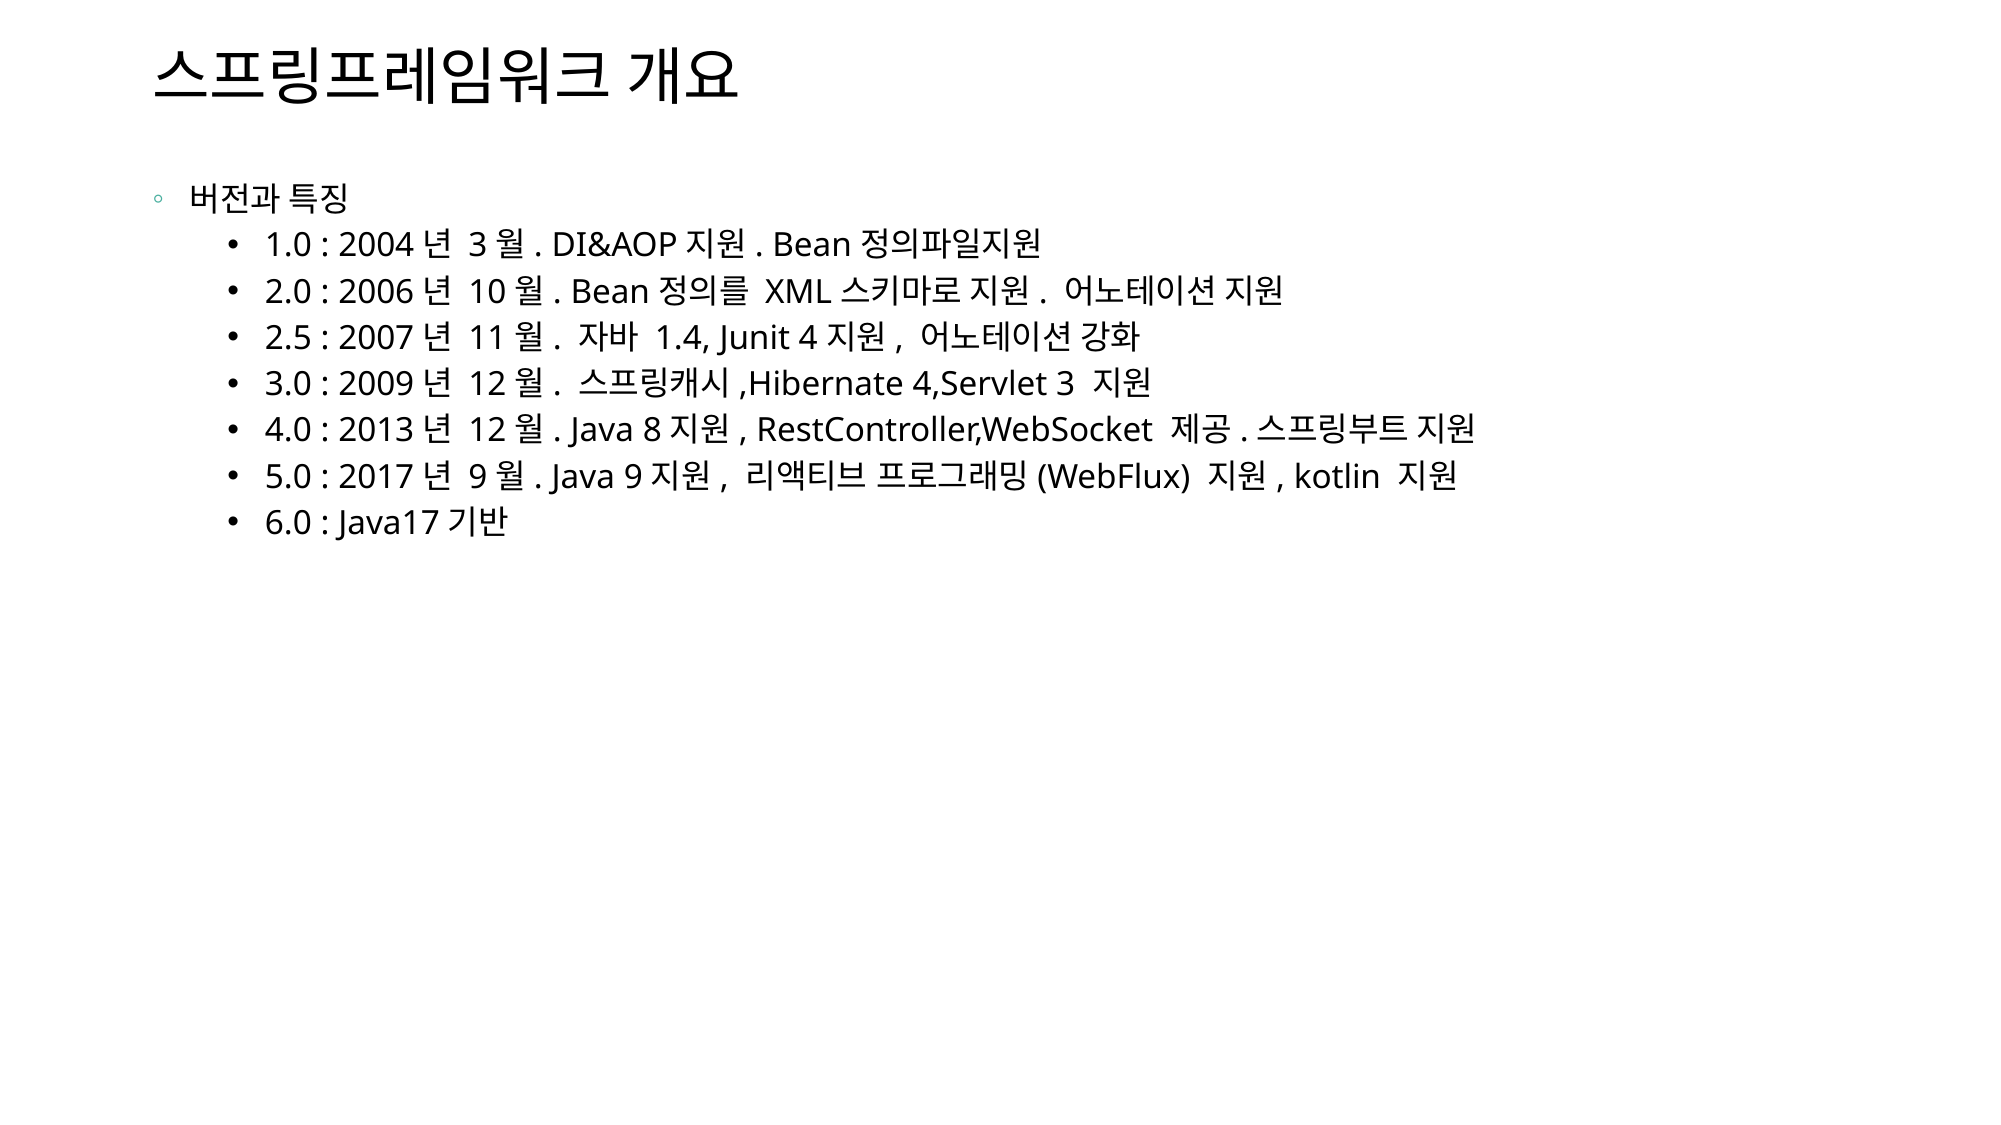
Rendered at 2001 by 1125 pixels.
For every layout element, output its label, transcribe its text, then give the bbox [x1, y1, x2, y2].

title 스프링프레임워크 개요 [137, 22, 1863, 136]
list 버전과 특징 1.0 : 2004년 3월. DI&AOP지원. Bean정의파일지원 2.0 : 2006년 10월. Bean정의를 XML스키마로 지원. 어노테이션 지원 2.5 : 2007년 11월. 자바 1.4, Junit 4지원, 어노테이션 강화 3.0 : 2009년 12월. 스프링캐시,Hibernate 4,Servlet 3 지원 4.0 : 2013년 12월. Java 8지원, RestController,WebSocket 제공.스프링부트 지원 5.0 : 2017년 9월. Java 9지원, 리액티브 프로그래밍(WebFlux) 지원, kotlin 지원 6.0 : Java17기반 [137, 162, 1863, 1014]
